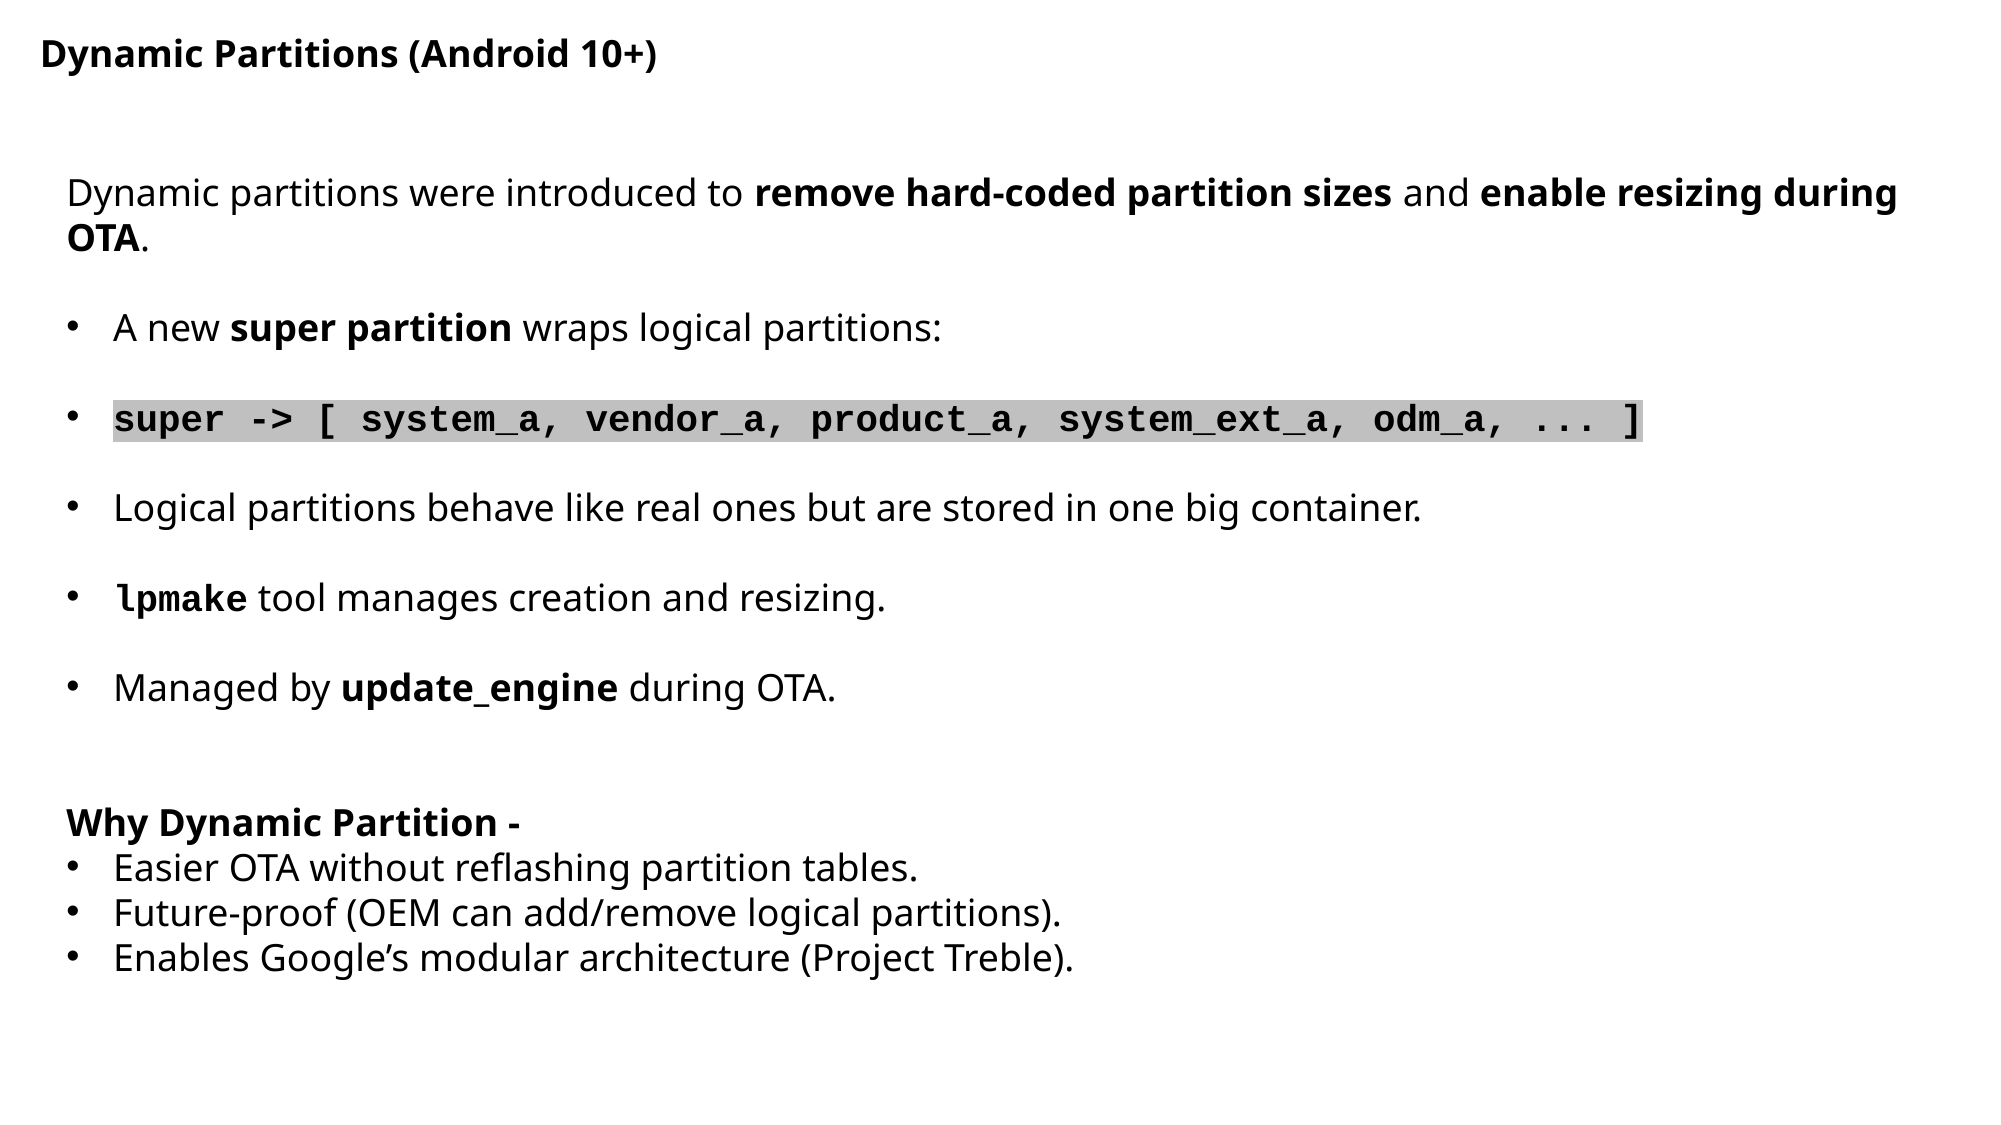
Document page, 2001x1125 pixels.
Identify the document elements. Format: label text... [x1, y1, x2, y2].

text_box Dynamic Partitions (Android 10+) [24, 23, 1079, 83]
text_box Dynamic partitions were introduced to remove hard-coded partition sizes and enable resizing during OTA. A new super partition wraps logical partitions: super -> [ system_a, vendor_a, product_a, system_ext_a, odm_a, ... ] Logical partitions behave like real ones but are stored in one big container. lpmake tool manages creation and resizing. Managed by update_engine during OTA. Why Dynamic Partition - Easier OTA without reflashing partition tables. Future-proof (OEM can add/remove logical partitions). Enables Google’s modular architecture (Project Treble). [51, 161, 1950, 986]
